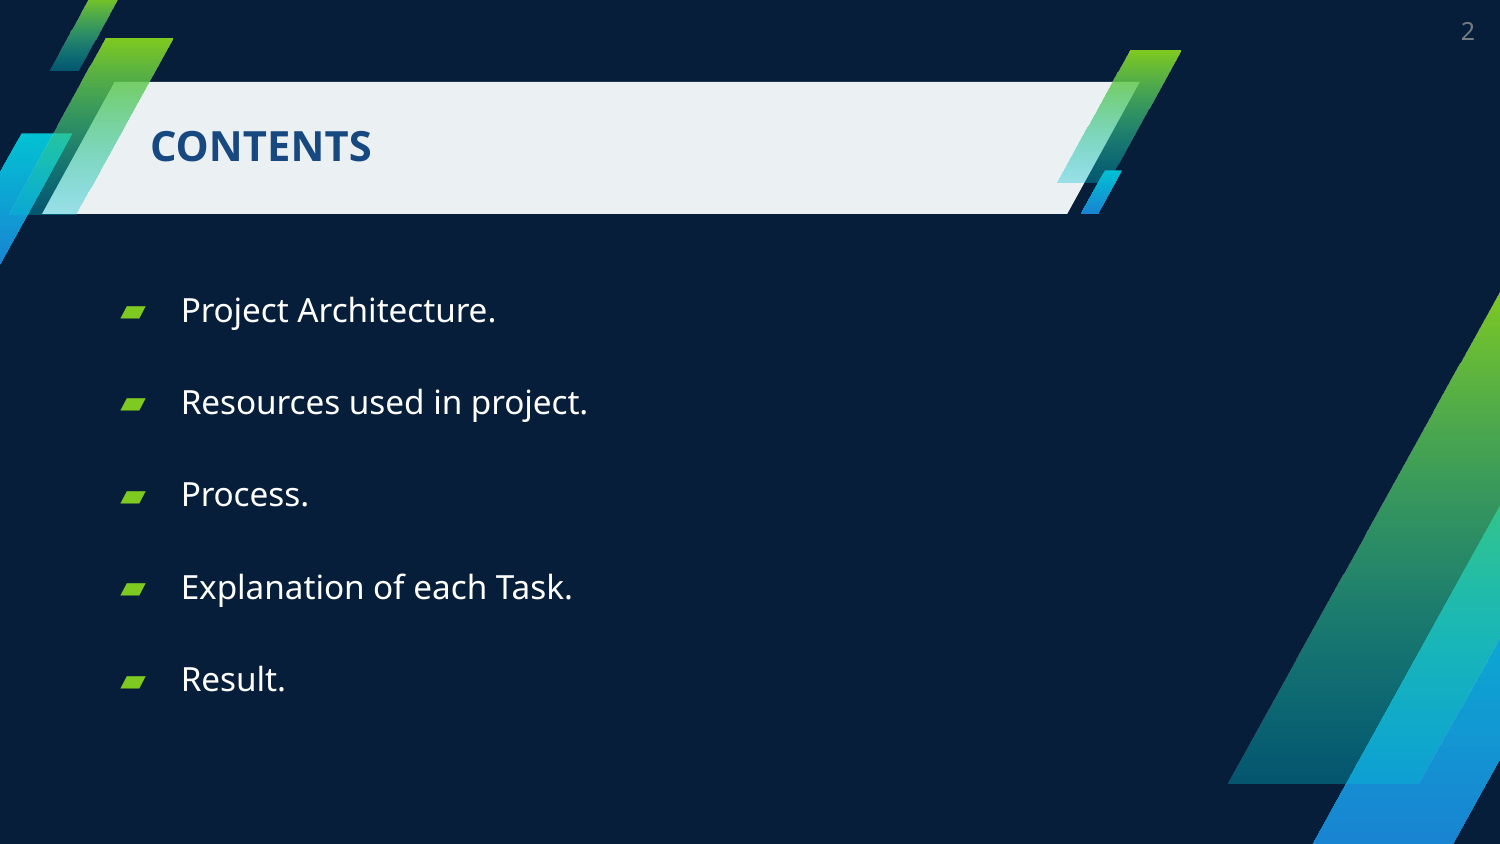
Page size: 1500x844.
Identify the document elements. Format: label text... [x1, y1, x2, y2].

list Project Architecture. Resources used in project. Process. Explanation of each Task. Result. [105, 248, 1293, 716]
title CONTENTS [150, 81, 1139, 215]
slide_number 2 [1403, 0, 1475, 65]
